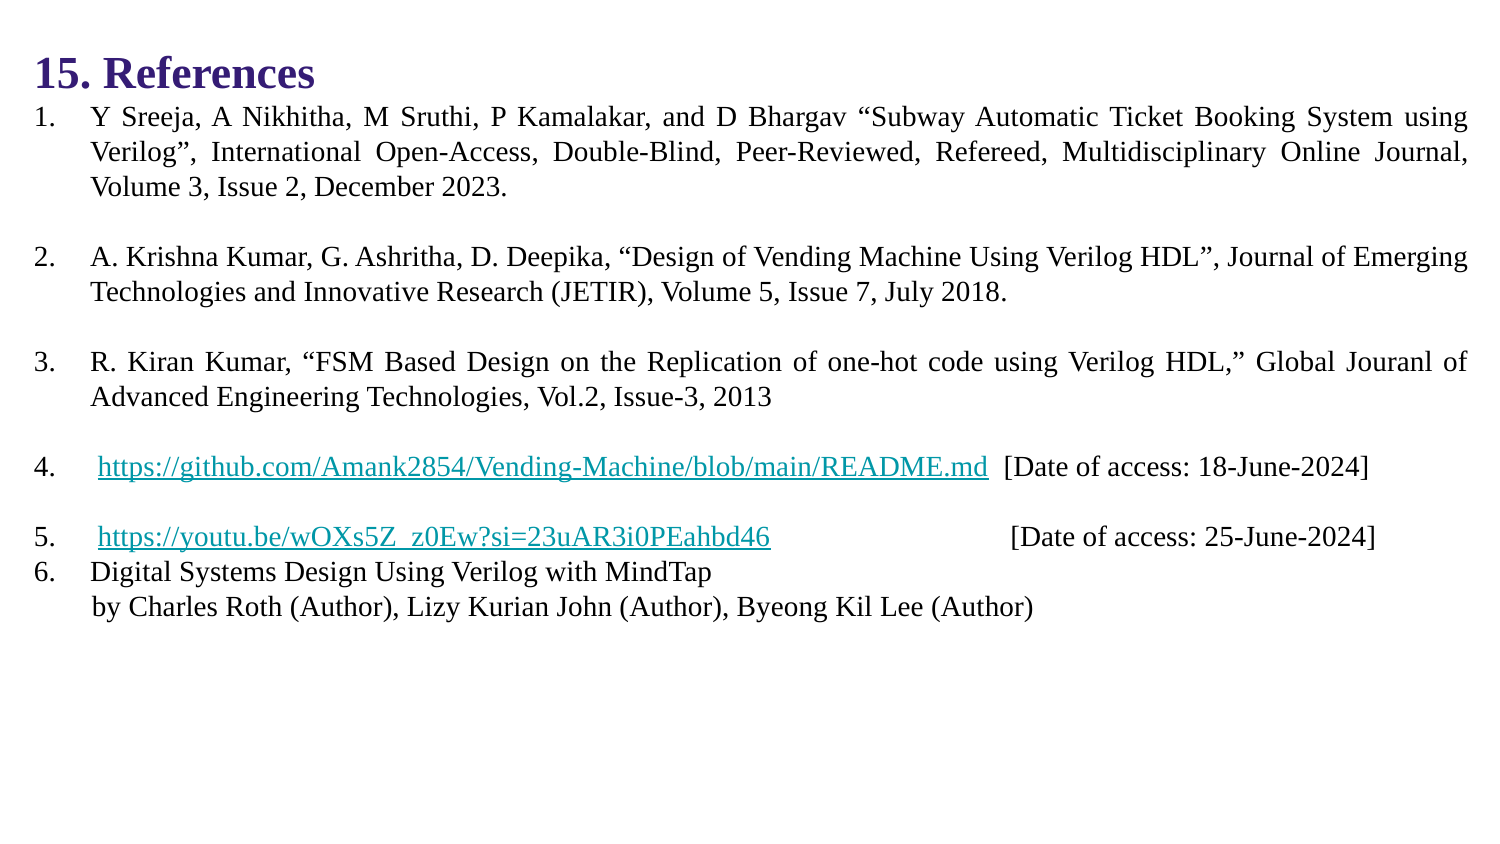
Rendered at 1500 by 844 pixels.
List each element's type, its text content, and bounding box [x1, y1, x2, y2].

text_box 15. References Y Sreeja, A Nikhitha, M Sruthi, P Kamalakar, and D Bhargav “Subway Automatic Ticket Booking System using Verilog”, International Open-Access, Double-Blind, Peer-Reviewed, Refereed, Multidisciplinary Online Journal, Volume 3, Issue 2, December 2023. A. Krishna Kumar, G. Ashritha, D. Deepika, “Design of Vending Machine Using Verilog HDL”, Journal of Emerging Technologies and Innovative Research (JETIR), Volume 5, Issue 7, July 2018. R. Kiran Kumar, “FSM Based Design on the Replication of one-hot code using Verilog HDL,” Global Jouranl of Advanced Engineering Technologies, Vol.2, Issue-3, 2013 https://github.com/Amank2854/Vending-Machine/blob/main/README.md [Date of access: 18-June-2024] https://youtu.be/wOXs5Z_z0Ew?si=23uAR3i0PEahbd46 [Date of access: 25-June-2024] Digital Systems Design Using Verilog with MindTap by Charles Roth (Author), Lizy Kurian John (Author), Byeong Kil Lee (Author) [18, 19, 1485, 831]
